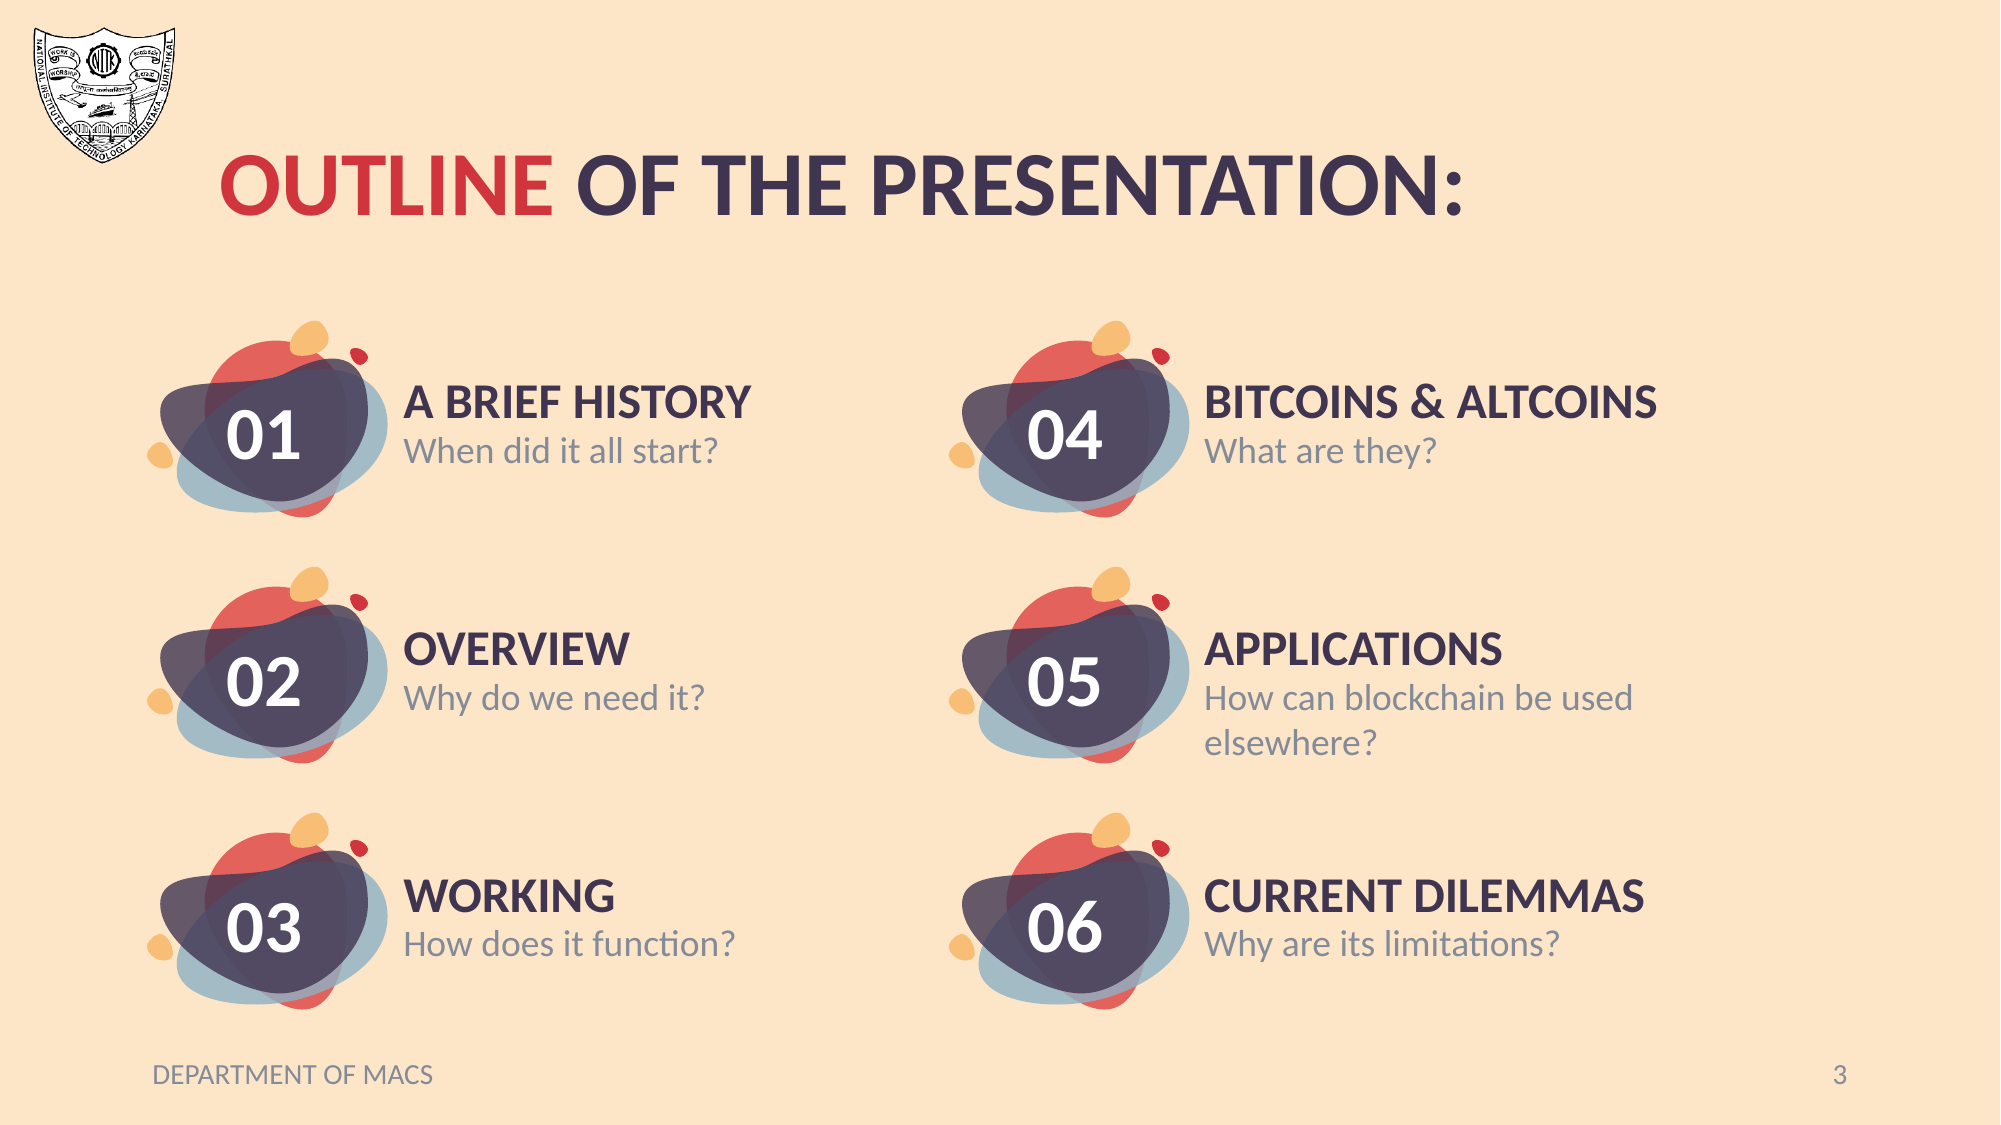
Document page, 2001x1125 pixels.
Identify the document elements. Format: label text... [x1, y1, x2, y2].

slide_number DEPARTMENT OF MACS [137, 1042, 588, 1103]
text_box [1190, 584, 1679, 764]
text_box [1190, 338, 1760, 472]
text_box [146, 320, 388, 518]
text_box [948, 320, 1190, 518]
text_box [388, 584, 878, 719]
picture [31, 22, 177, 168]
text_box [146, 566, 388, 764]
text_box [388, 831, 948, 965]
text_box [948, 566, 1190, 764]
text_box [1190, 831, 1679, 965]
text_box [948, 812, 1190, 1010]
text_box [388, 338, 878, 472]
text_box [146, 812, 388, 1010]
slide_number 3 [1412, 1042, 1863, 1103]
title OUTLINE OF THE PRESENTATION: [204, 93, 1495, 279]
